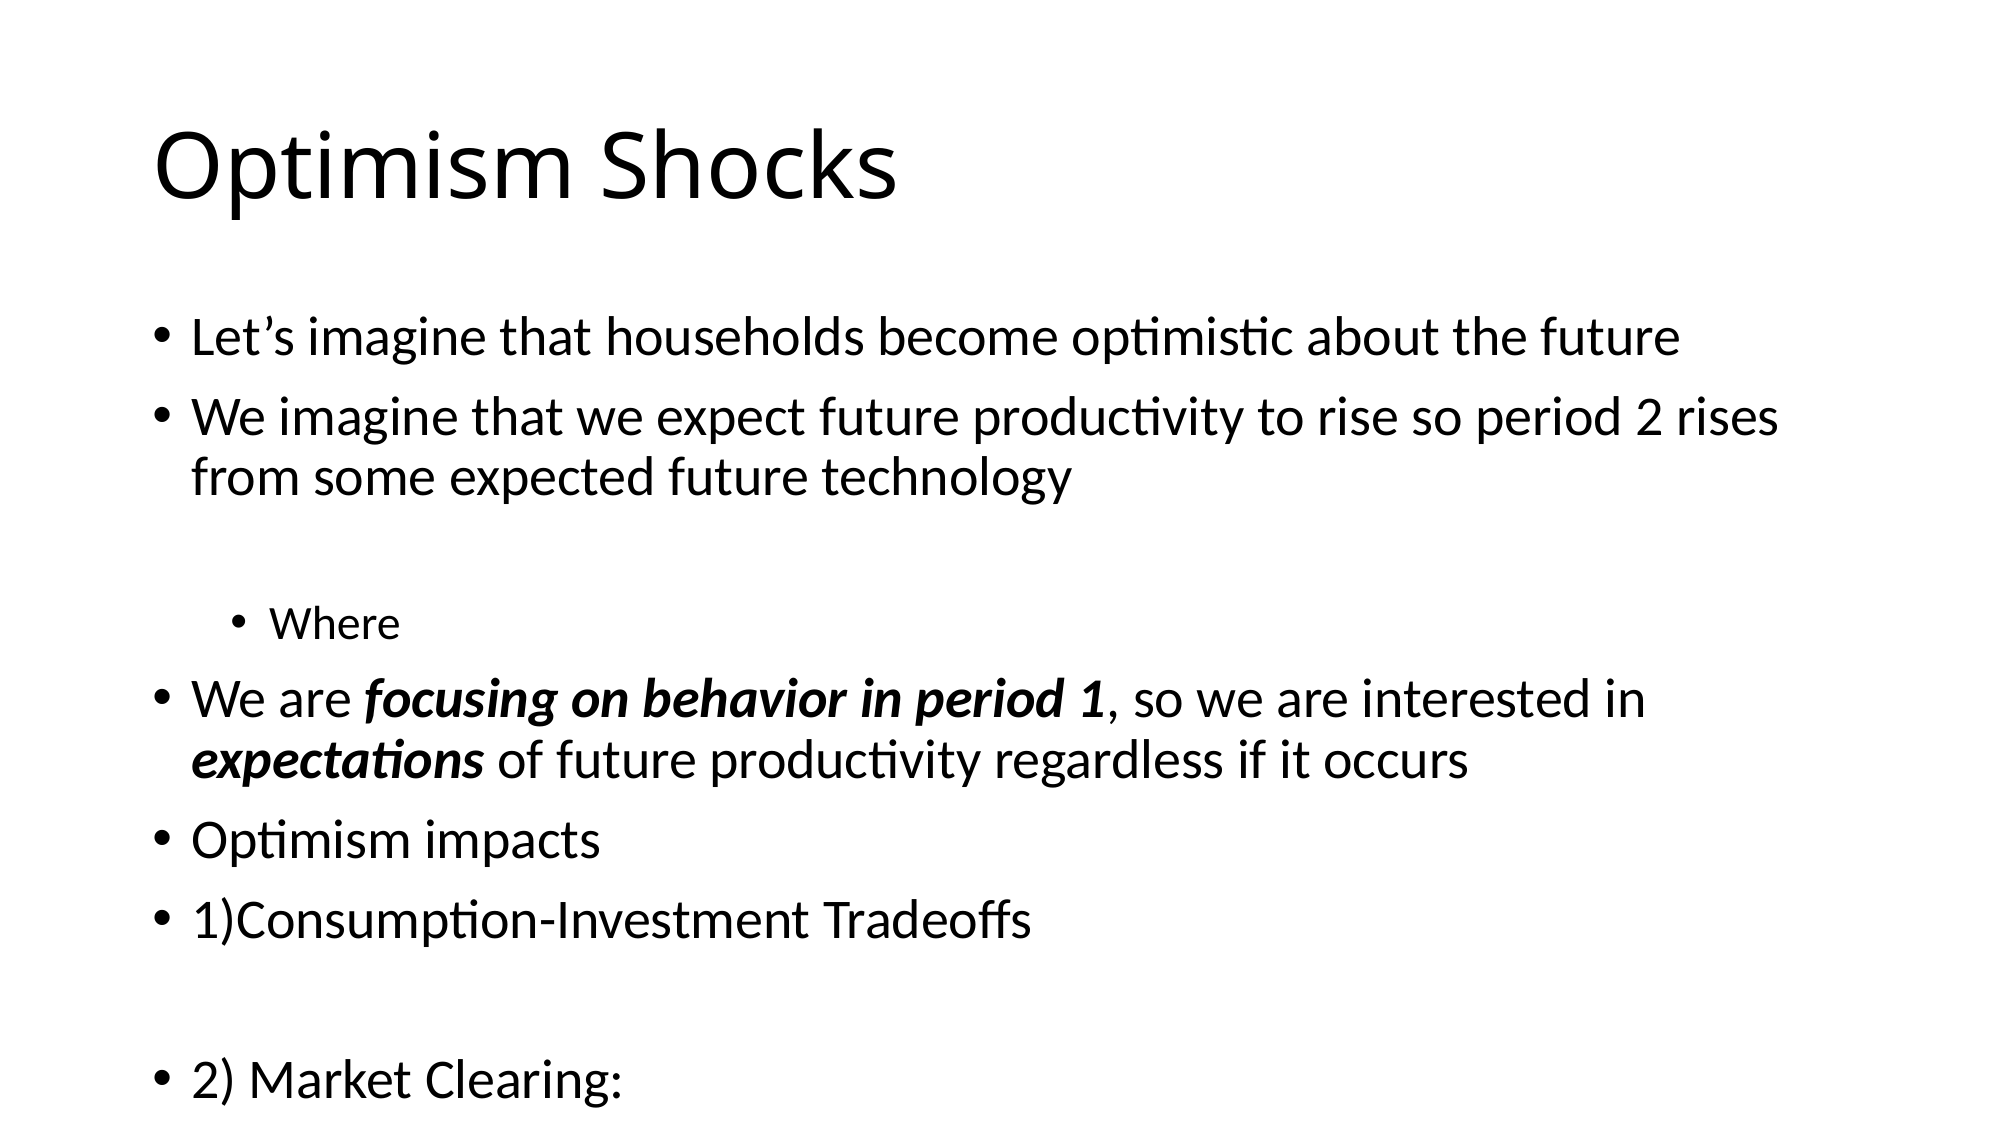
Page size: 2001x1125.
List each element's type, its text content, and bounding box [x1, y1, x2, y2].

title Optimism Shocks [137, 59, 1863, 278]
